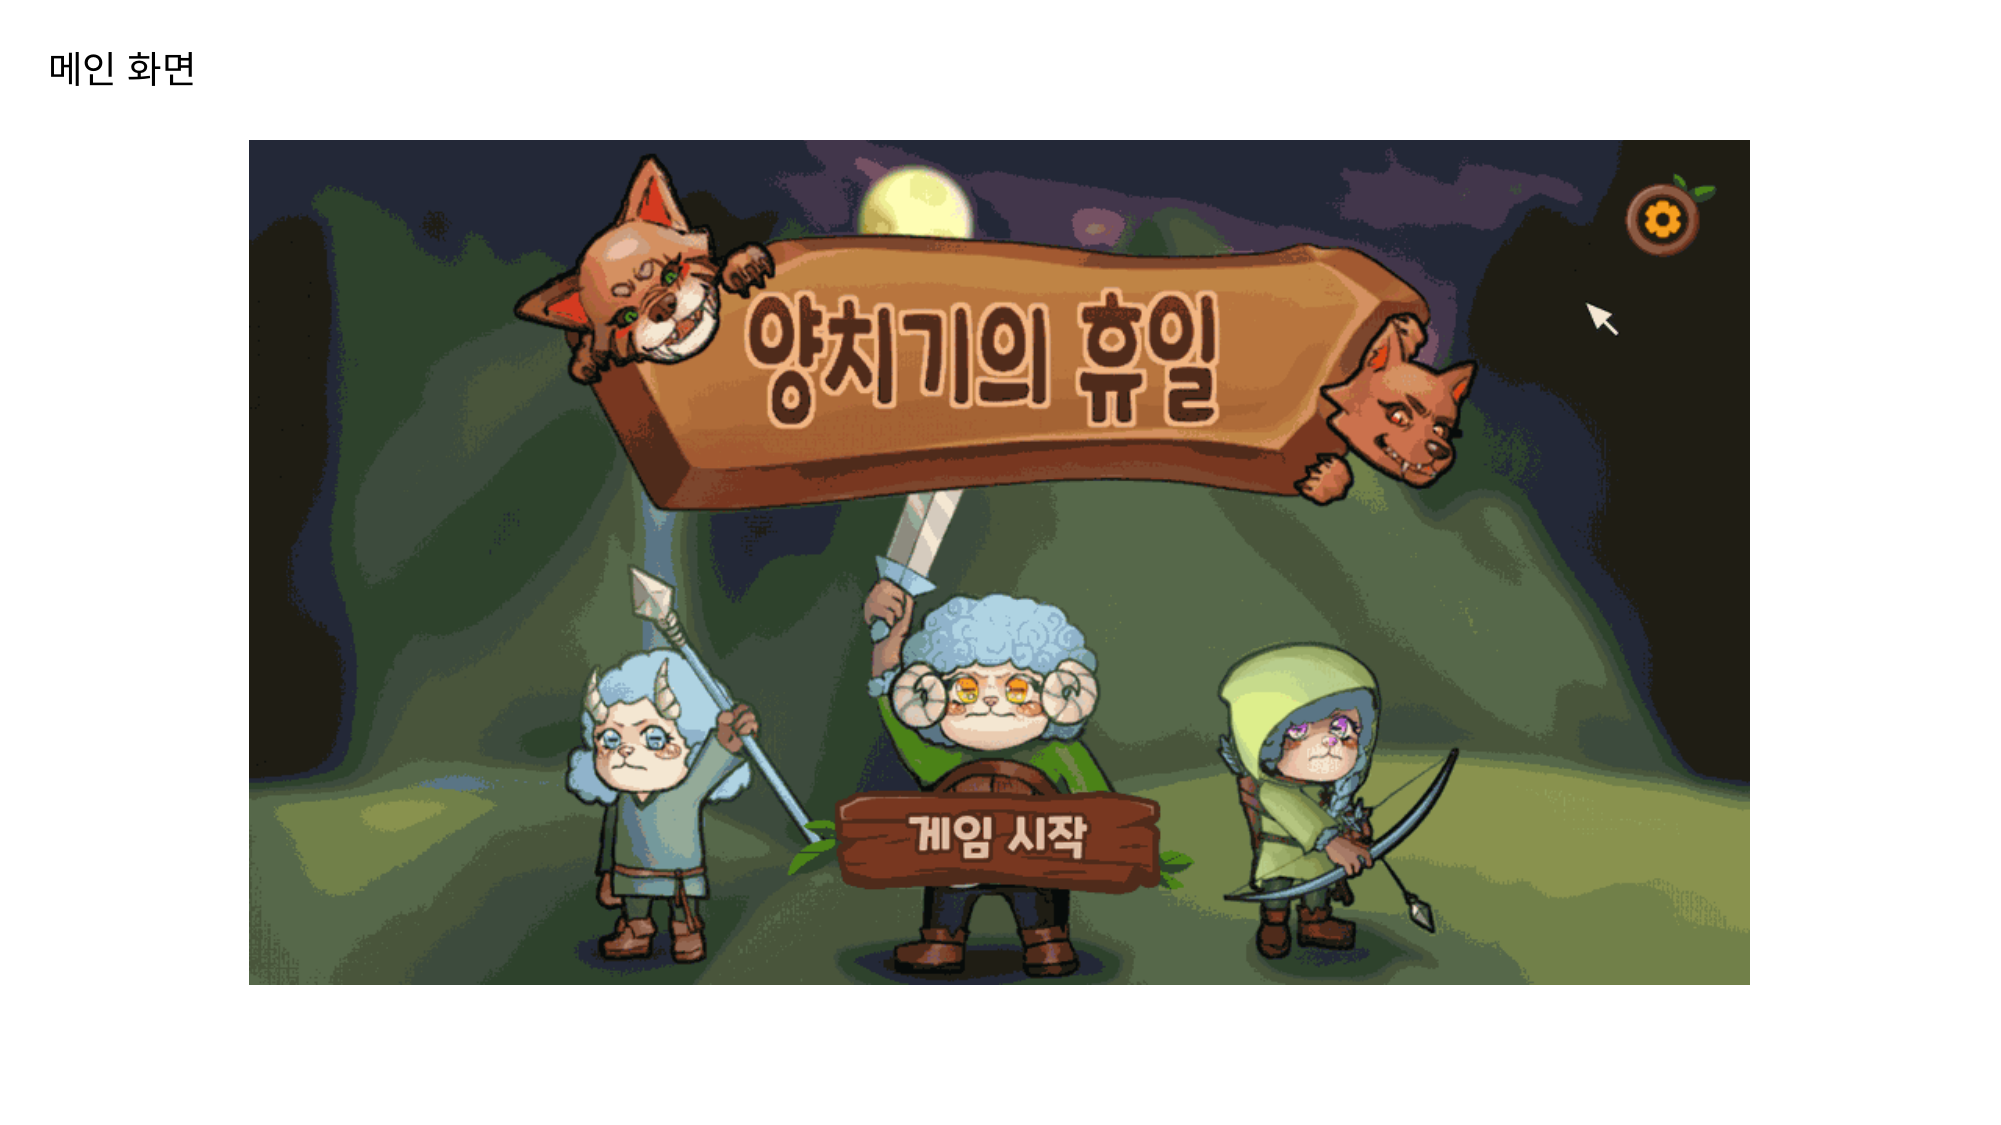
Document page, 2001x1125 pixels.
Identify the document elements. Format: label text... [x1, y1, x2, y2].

text_box 메인 화면 [33, 38, 352, 98]
picture [249, 140, 1750, 985]
